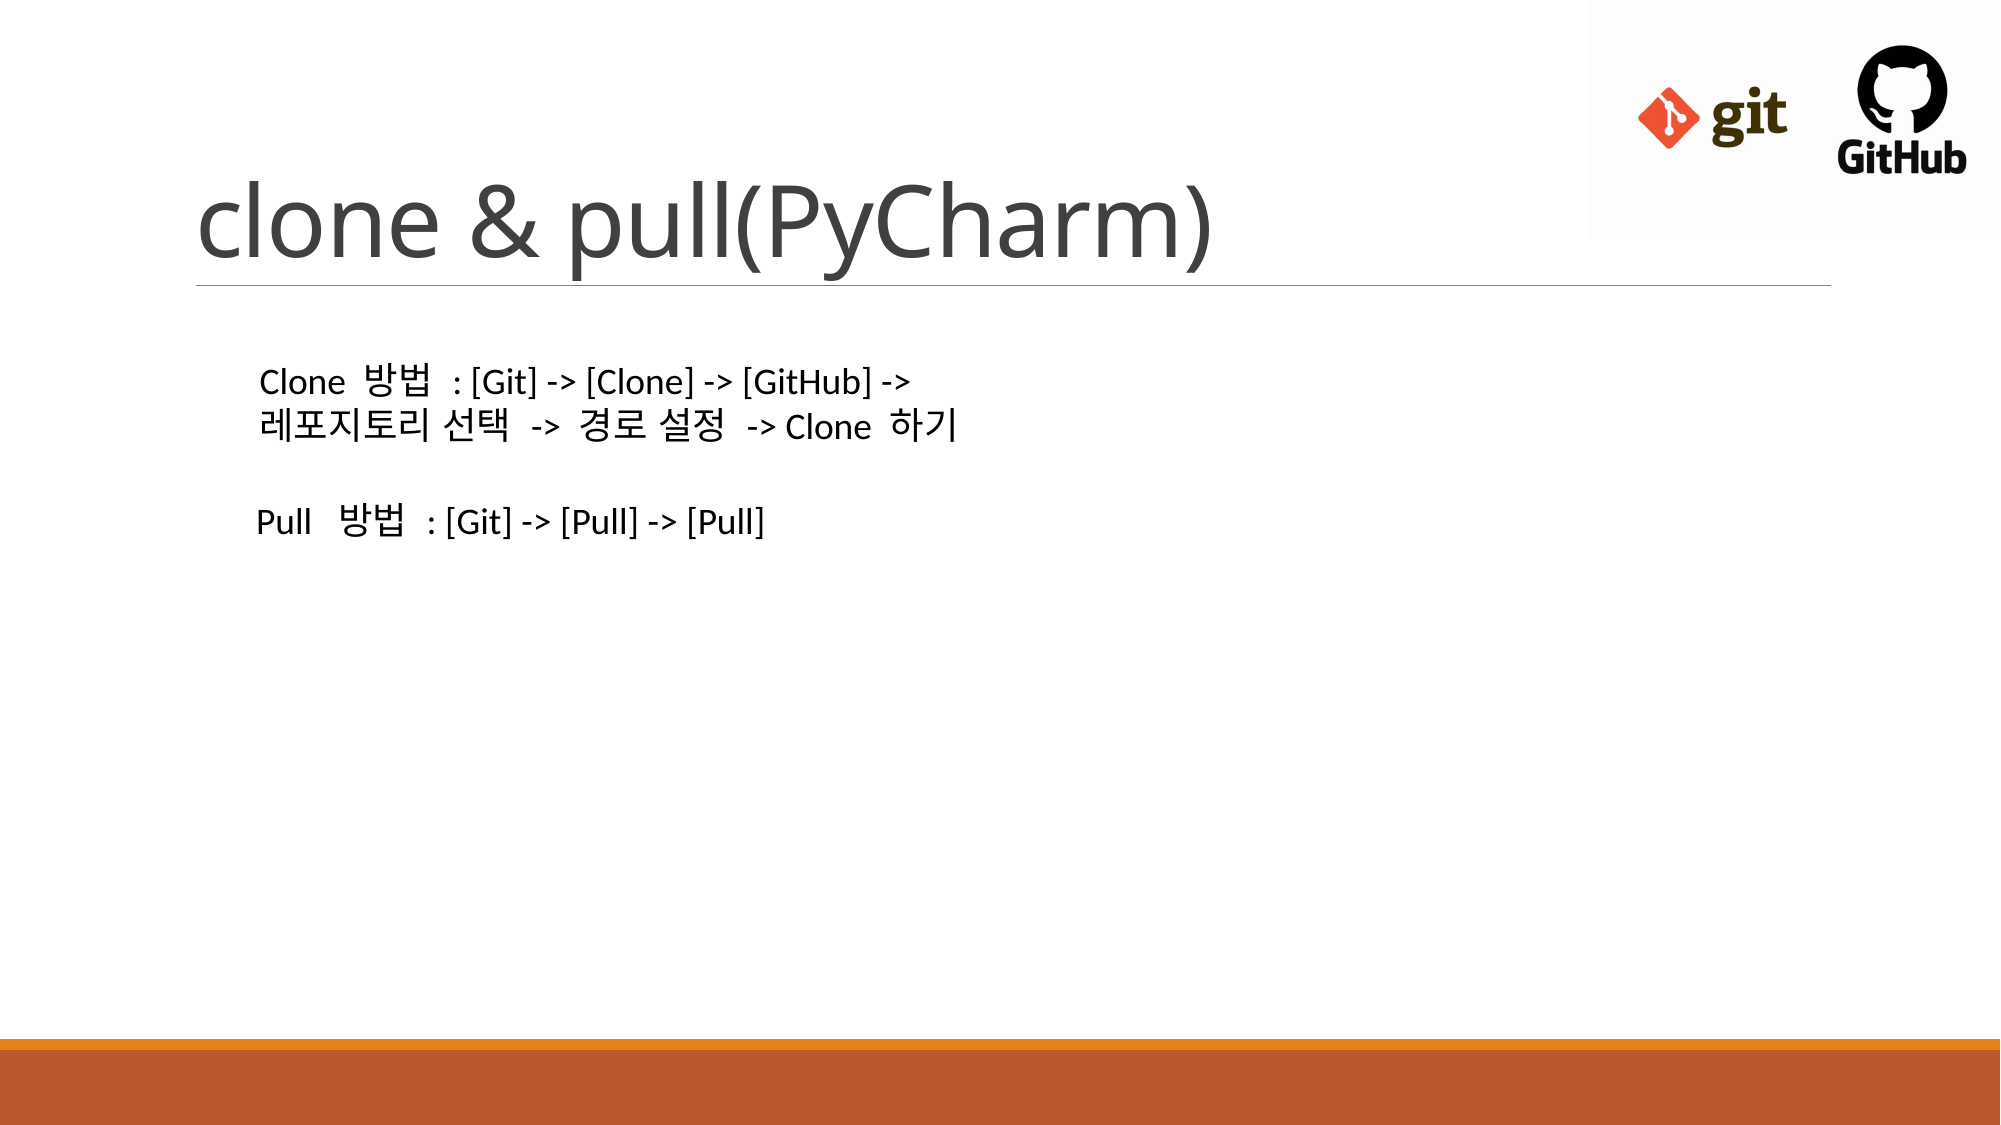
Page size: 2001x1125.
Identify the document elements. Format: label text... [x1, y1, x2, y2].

text_box Clone 방법 : [Git] -> [Clone] -> [GitHub] -> 레포지토리 선택 -> 경로 설정 -> Clone 하기 [244, 349, 1094, 455]
picture [1588, 0, 2000, 240]
text_box Pull 방법 : [Git] -> [Pull] -> [Pull] [241, 489, 781, 550]
title clone & pull(PyCharm) [180, 47, 1830, 285]
